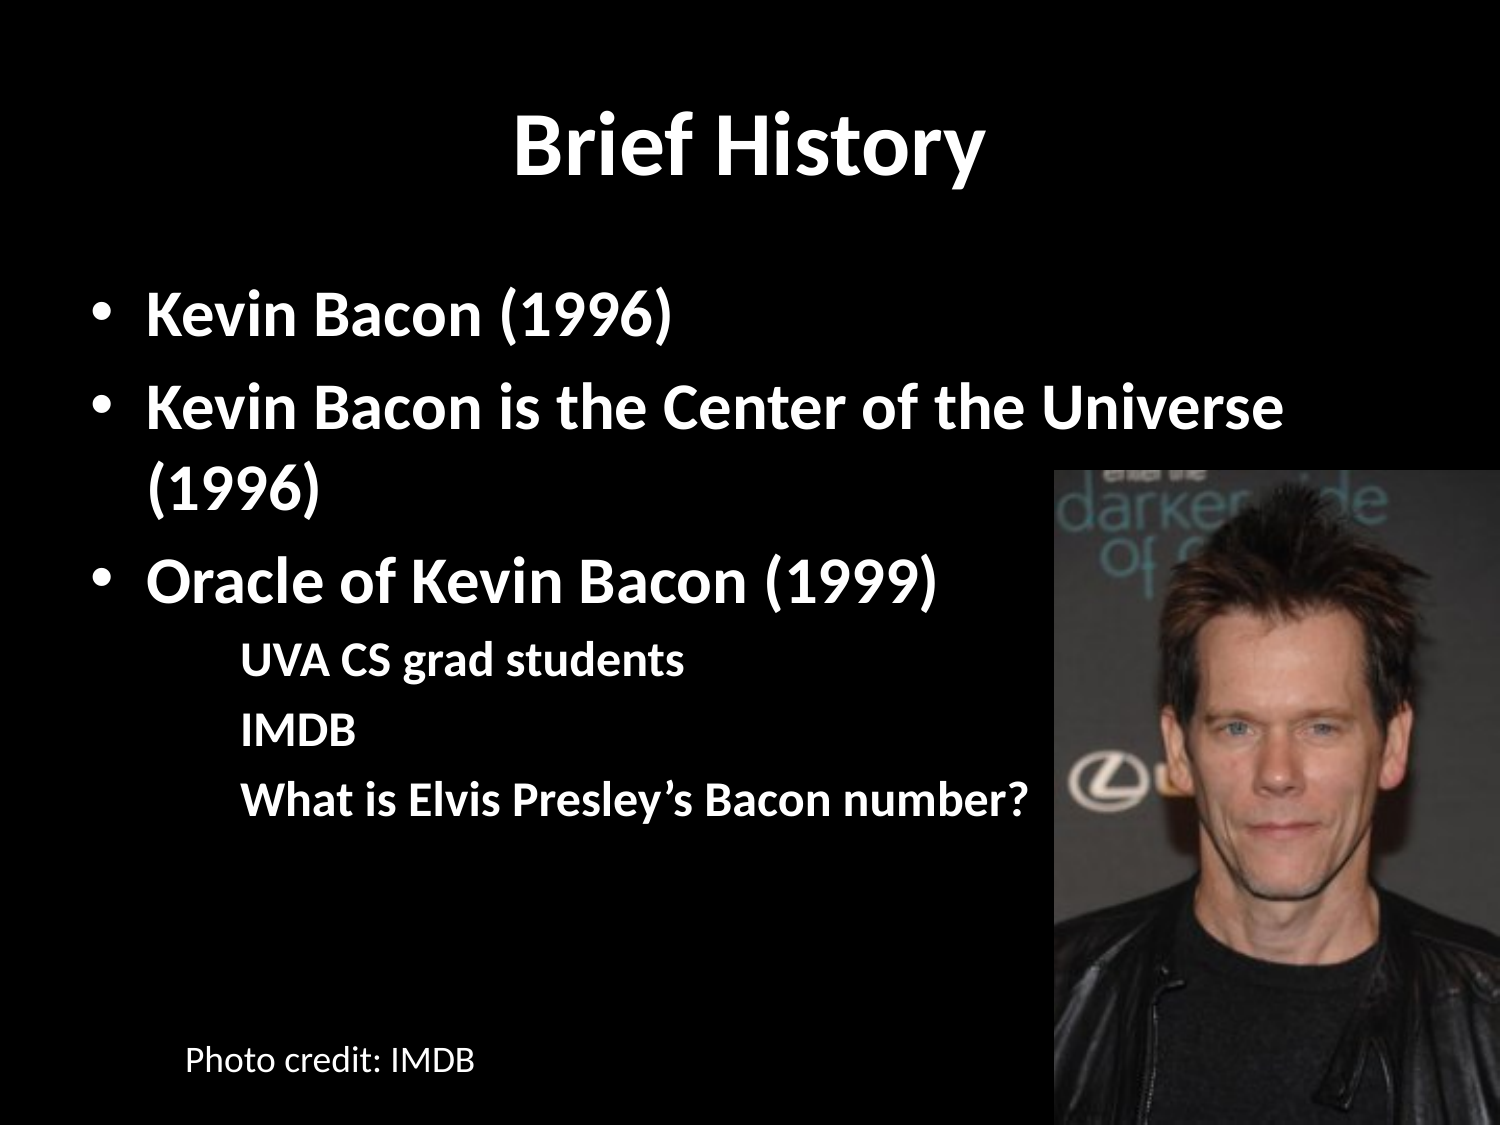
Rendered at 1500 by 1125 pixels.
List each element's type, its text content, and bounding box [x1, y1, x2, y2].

text_box Photo credit: IMDB [170, 1027, 491, 1088]
title Brief History [75, 45, 1425, 233]
picture [1053, 470, 1500, 1125]
list Kevin Bacon (1996) Kevin Bacon is the Center of the Universe (1996) Oracle of Kevin Bacon (1999) UVA CS grad students IMDB What is Elvis Presley’s Bacon number? [75, 262, 1425, 1005]
